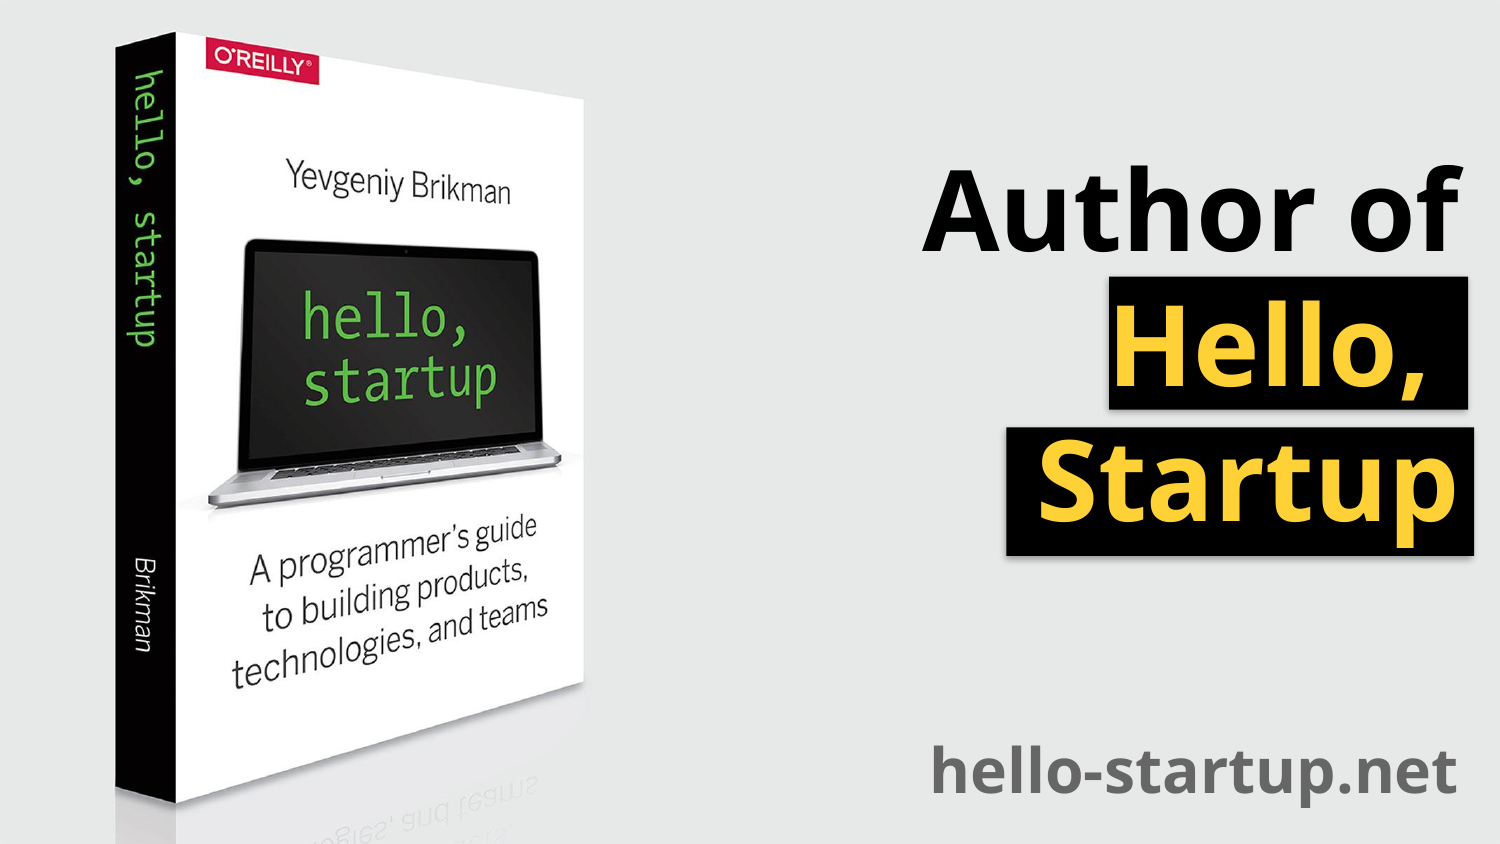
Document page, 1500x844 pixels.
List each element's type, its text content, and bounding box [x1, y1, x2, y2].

text_box Author of Hello, Startup [634, 8, 1475, 675]
text_box hello-startup.net [757, 706, 1475, 832]
picture [0, 0, 1500, 844]
